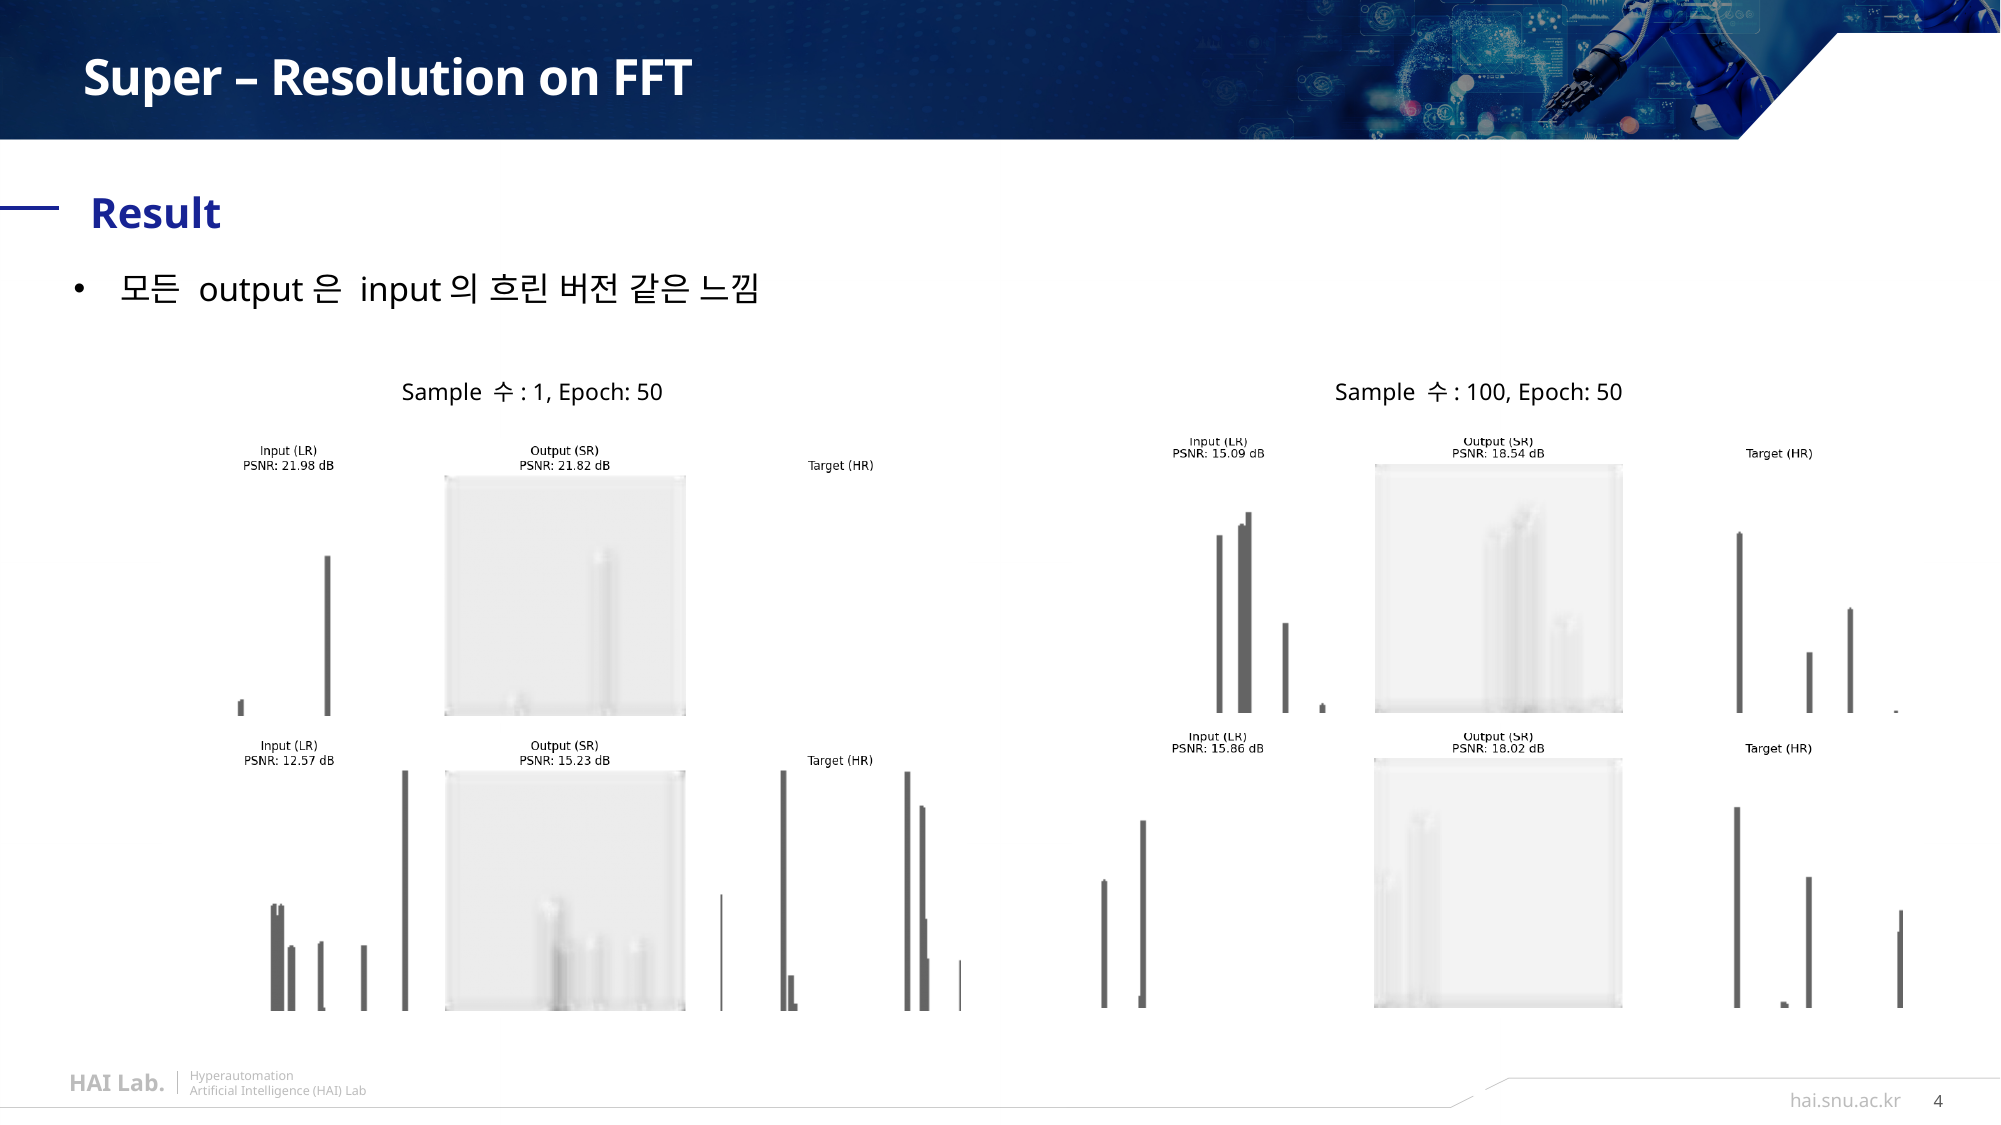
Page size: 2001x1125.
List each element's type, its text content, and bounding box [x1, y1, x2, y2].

text_box 4 [1890, 1083, 1987, 1125]
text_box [1072, 438, 1924, 1018]
text_box Sample 수: 100, Epoch: 50 [1320, 370, 1676, 413]
text_box Result [75, 171, 1626, 240]
picture [0, 0, 2001, 1125]
text_box Sample 수: 1, Epoch: 50 [387, 370, 742, 413]
text_box 모든 output은 input의 흐린 버전 같은 느낌 [58, 240, 1907, 316]
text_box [161, 438, 968, 1018]
text_box Super – Resolution on FFT [68, 45, 1702, 113]
